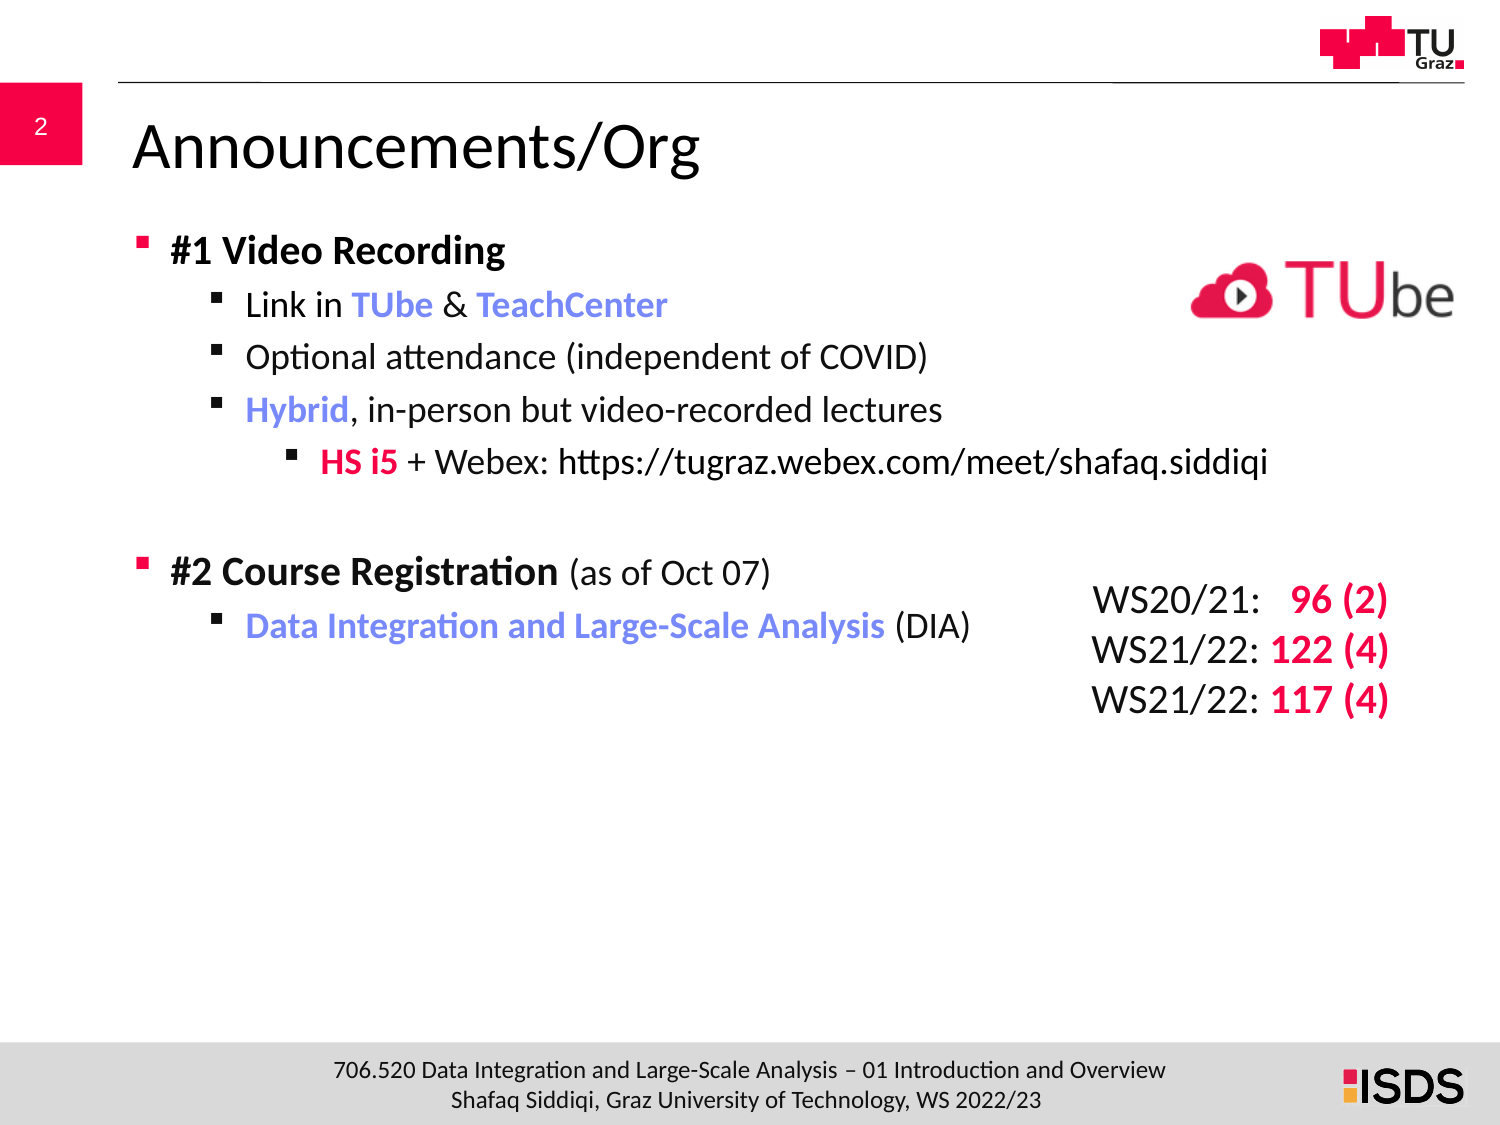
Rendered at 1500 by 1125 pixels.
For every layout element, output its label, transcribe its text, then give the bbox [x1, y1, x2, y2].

text_box WS20/21: 96 (2) WS21/22: 122 (4) WS21/22: 117 (4) [1077, 564, 1404, 730]
picture [1320, 16, 1464, 69]
picture [1339, 1065, 1468, 1107]
picture [1179, 252, 1463, 336]
list #1 Video Recording Link in TUbe & TeachCenter Optional attendance (independent of COVID) Hybrid, in-person but video-recorded lectures HS i5 + Webex: https://tugraz.webex.com/meet/shafaq.siddiqi #2 Course Registration (as of Oct 07) Data Integration and Large-Scale Analysis (DIA) [118, 215, 1463, 1026]
title Announcements/Org [118, 94, 1463, 215]
